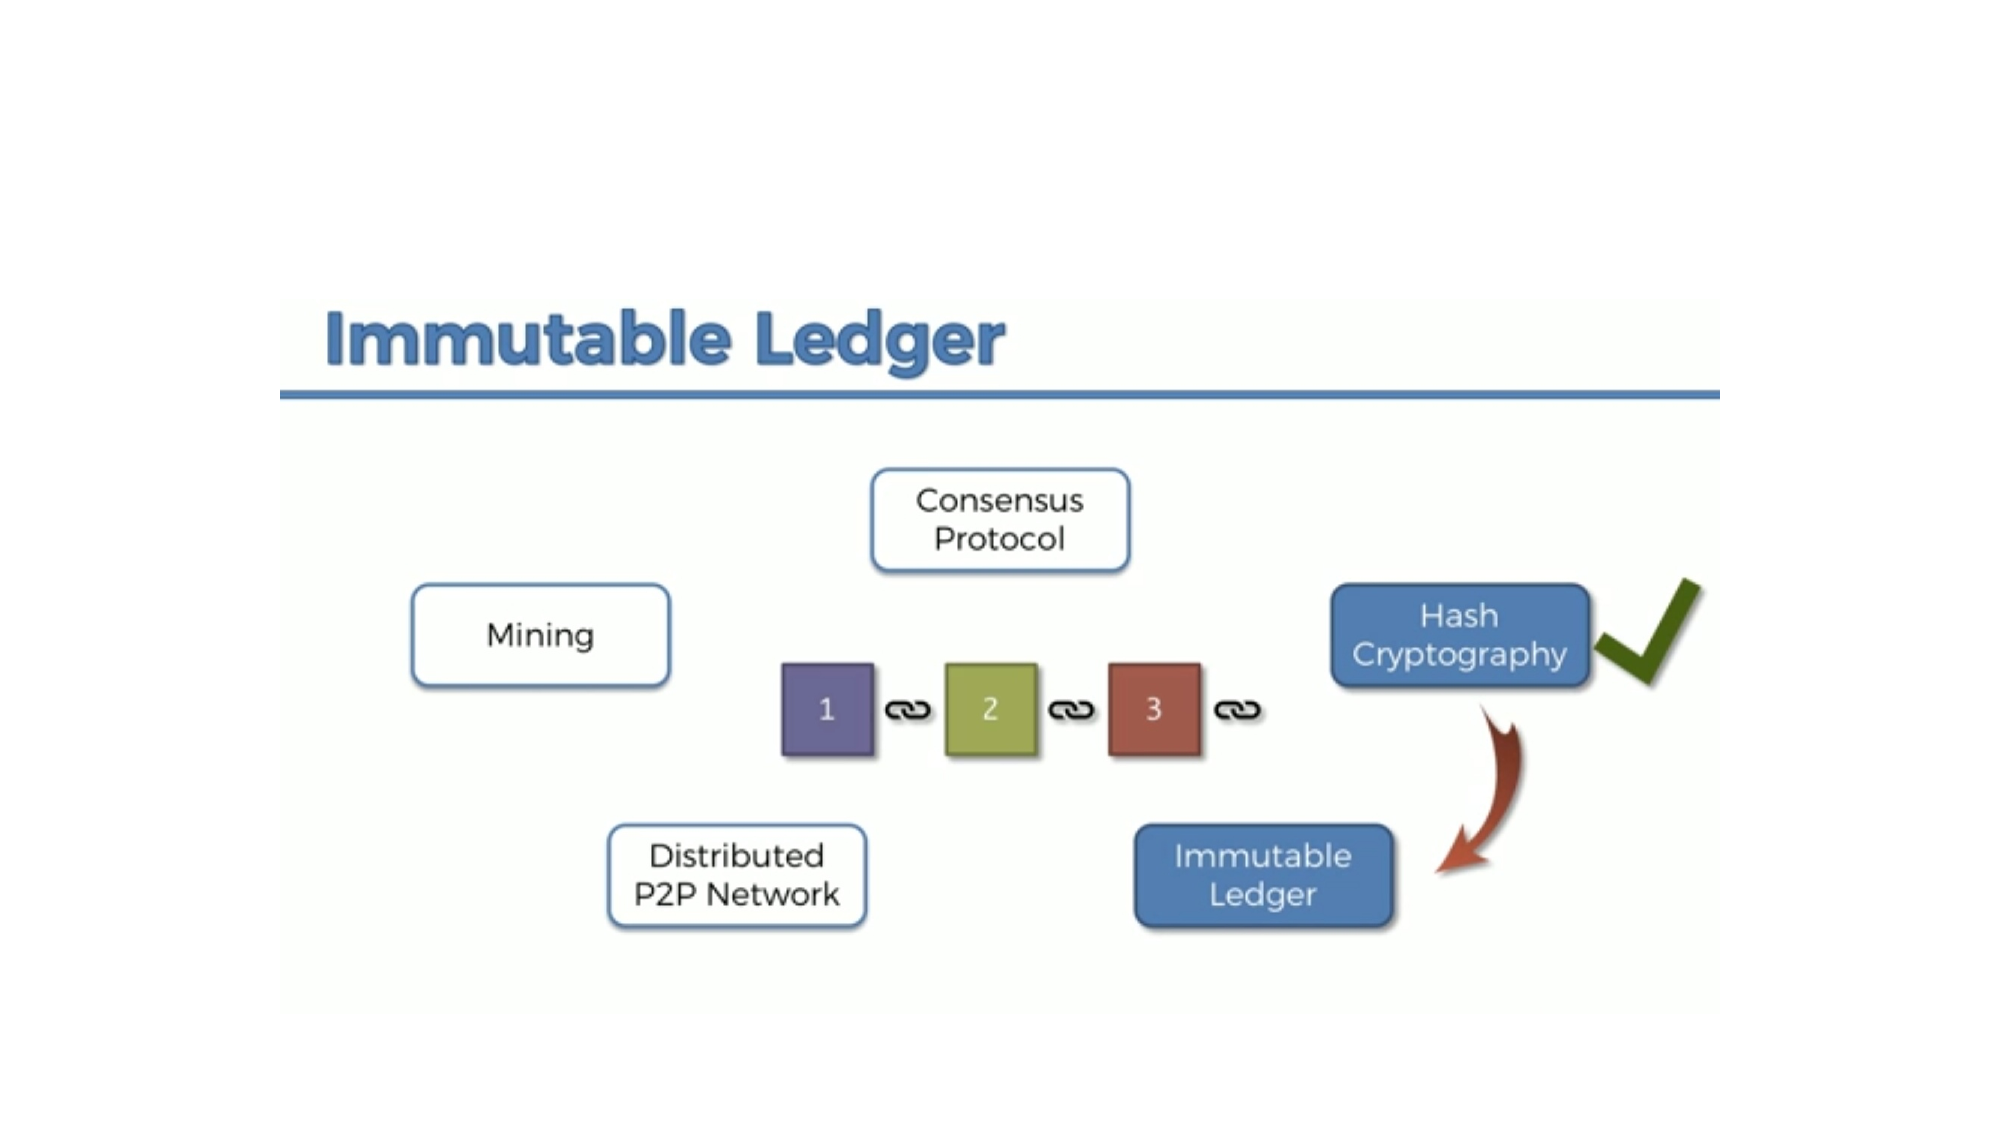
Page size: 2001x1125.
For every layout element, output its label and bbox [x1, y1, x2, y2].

list [280, 299, 1720, 1014]
